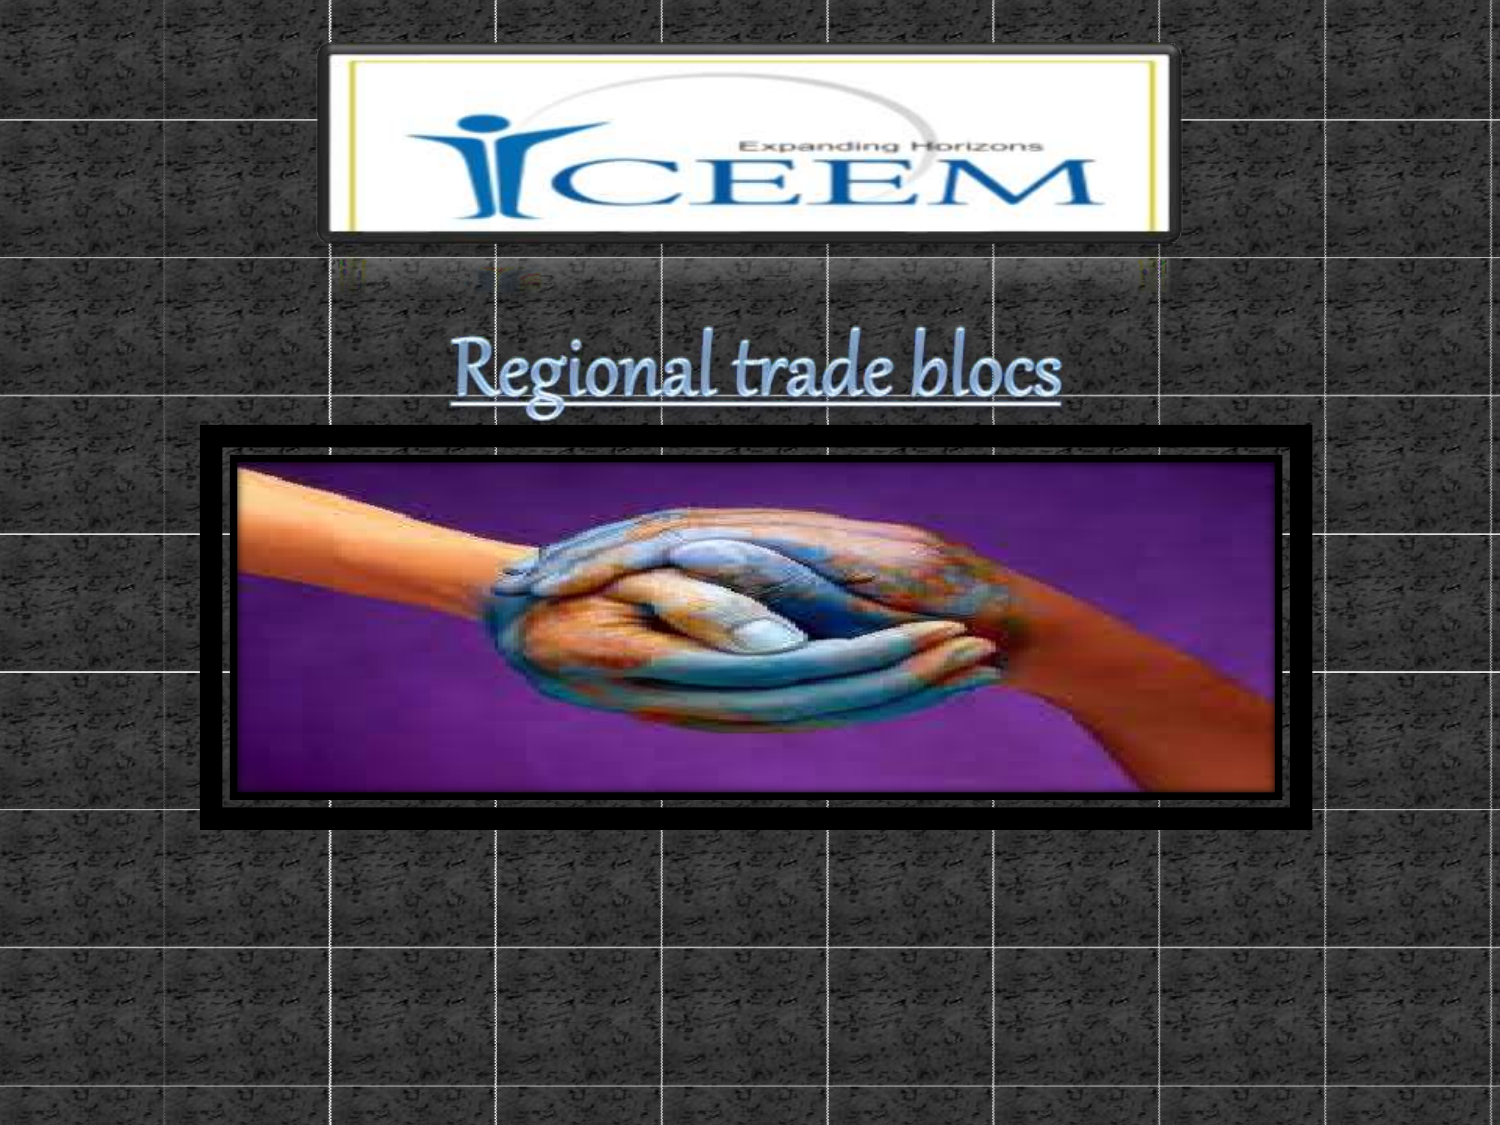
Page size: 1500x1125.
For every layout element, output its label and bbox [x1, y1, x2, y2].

text_box [199, 42, 1313, 831]
text_box [0, 0, 1500, 1125]
